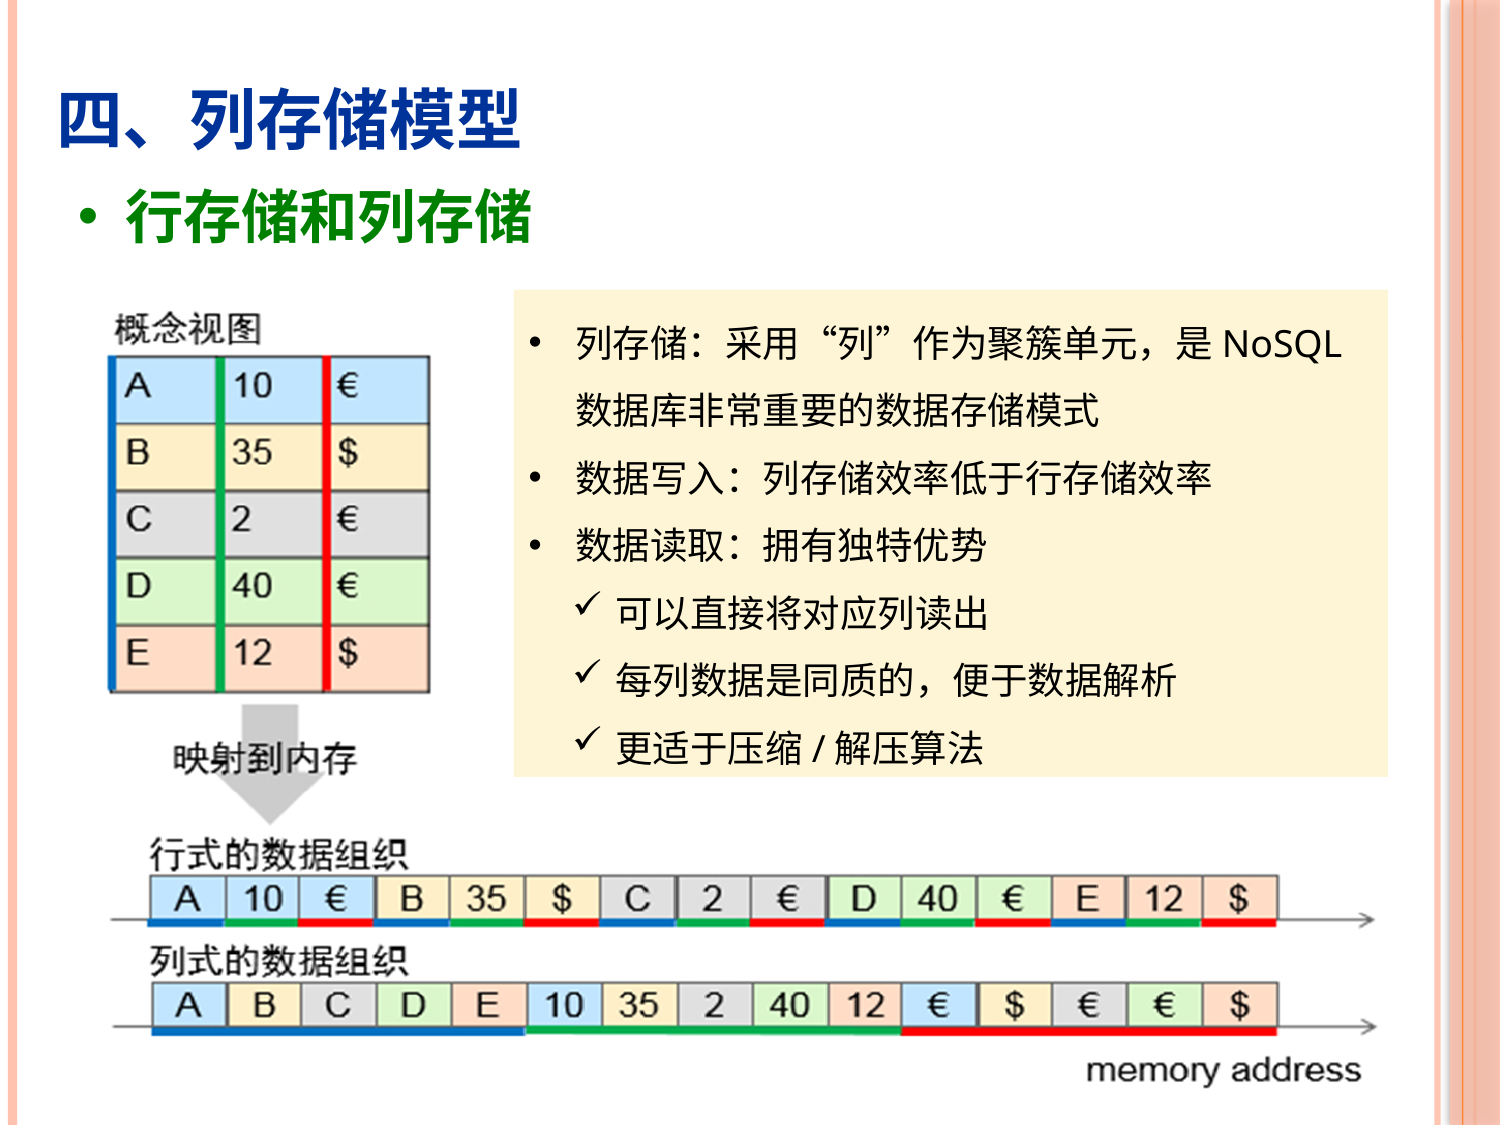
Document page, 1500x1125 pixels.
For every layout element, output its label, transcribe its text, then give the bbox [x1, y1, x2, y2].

text_box 列存储：采用“列”作为聚簇单元，是NoSQL数据库非常重要的数据存储模式 数据写入：列存储效率低于行存储效率 数据读取：拥有独特优势 可以直接将对应列读出 每列数据是同质的，便于数据解析 更适于压缩/解压算法 [513, 289, 1388, 298]
picture [40, 300, 1401, 1119]
text_box 行存储和列存储 [63, 172, 1400, 258]
text_box 四、列存储模型 [41, 30, 1388, 149]
